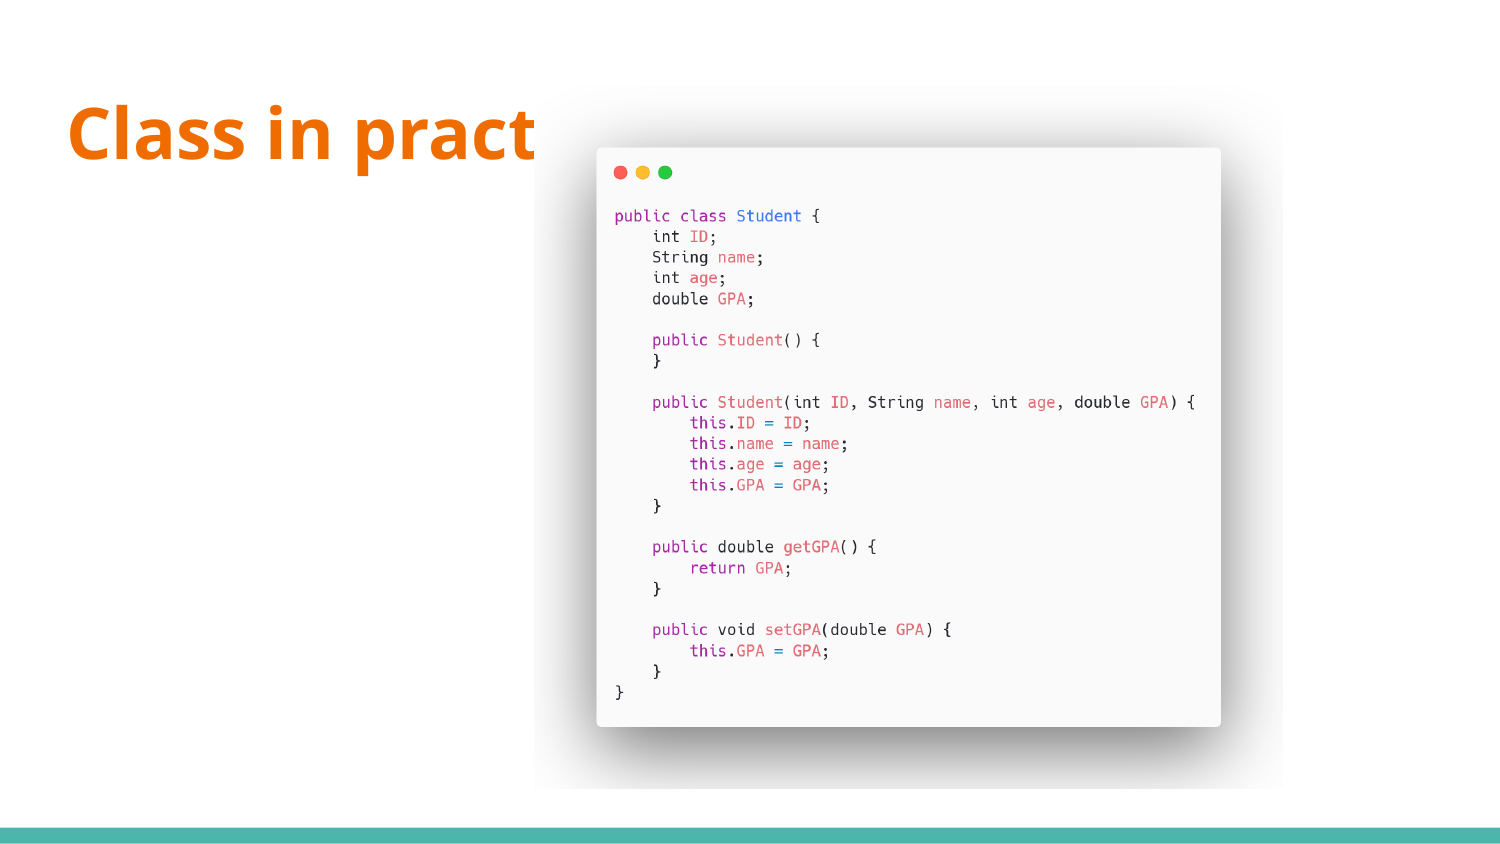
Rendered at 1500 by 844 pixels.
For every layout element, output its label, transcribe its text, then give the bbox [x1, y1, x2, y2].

title Class in practice [51, 72, 1449, 189]
picture [534, 85, 1283, 790]
